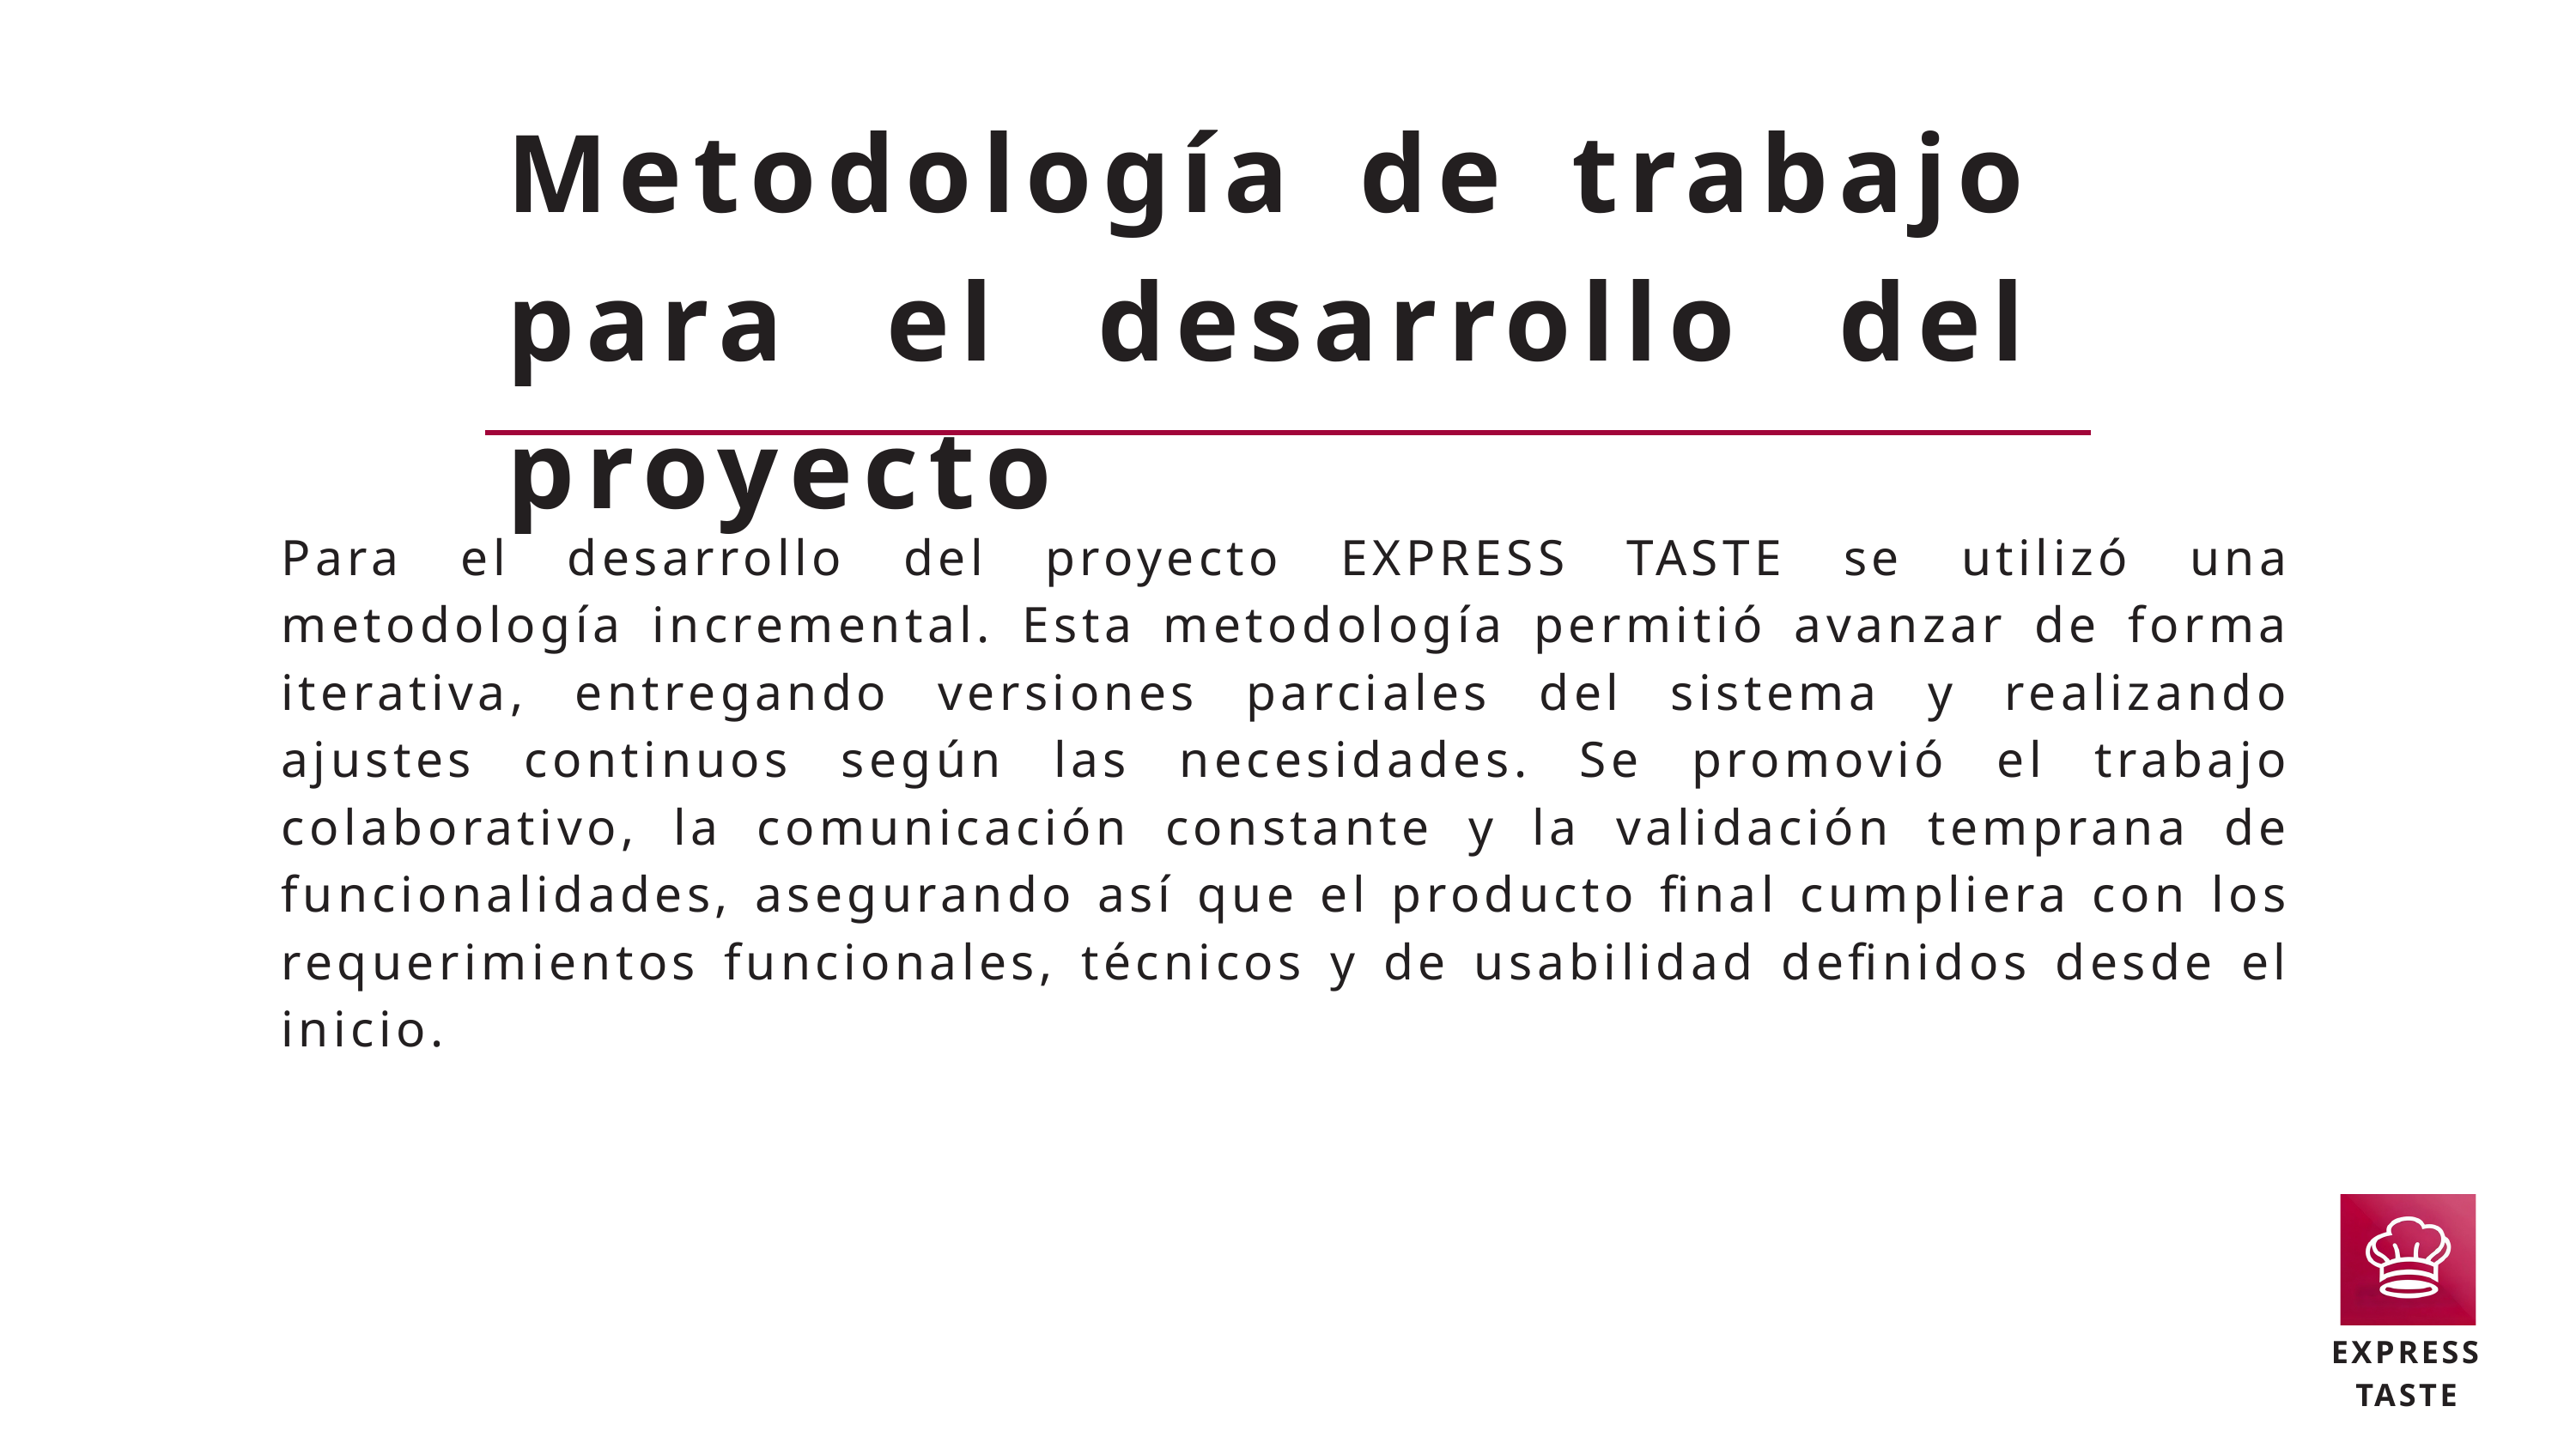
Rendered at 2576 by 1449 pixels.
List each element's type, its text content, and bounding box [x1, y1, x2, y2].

text_box Para el desarrollo del proyecto EXPRESS TASTE se utilizó una metodología incremental. Esta metodología permitió avanzar de forma iterativa, entregando versiones parciales del sistema y realizando ajustes continuos según las necesidades. Se promovió el trabajo colaborativo, la comunicación constante y la validación temprana de funcionalidades, asegurando así que el producto final cumpliera con los requerimientos funcionales, técnicos y de usabilidad definidos desde el inicio. [281, 518, 2295, 1057]
text_box Metodología de trabajo para el desarrollo del proyecto [507, 446, 2037, 530]
text_box [2340, 1194, 2476, 1325]
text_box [483, 429, 2093, 436]
text_box EXPRESS TASTE [2275, 1327, 2538, 1413]
text_box Metodología de trabajo para el desarrollo del proyecto [507, 86, 2037, 428]
